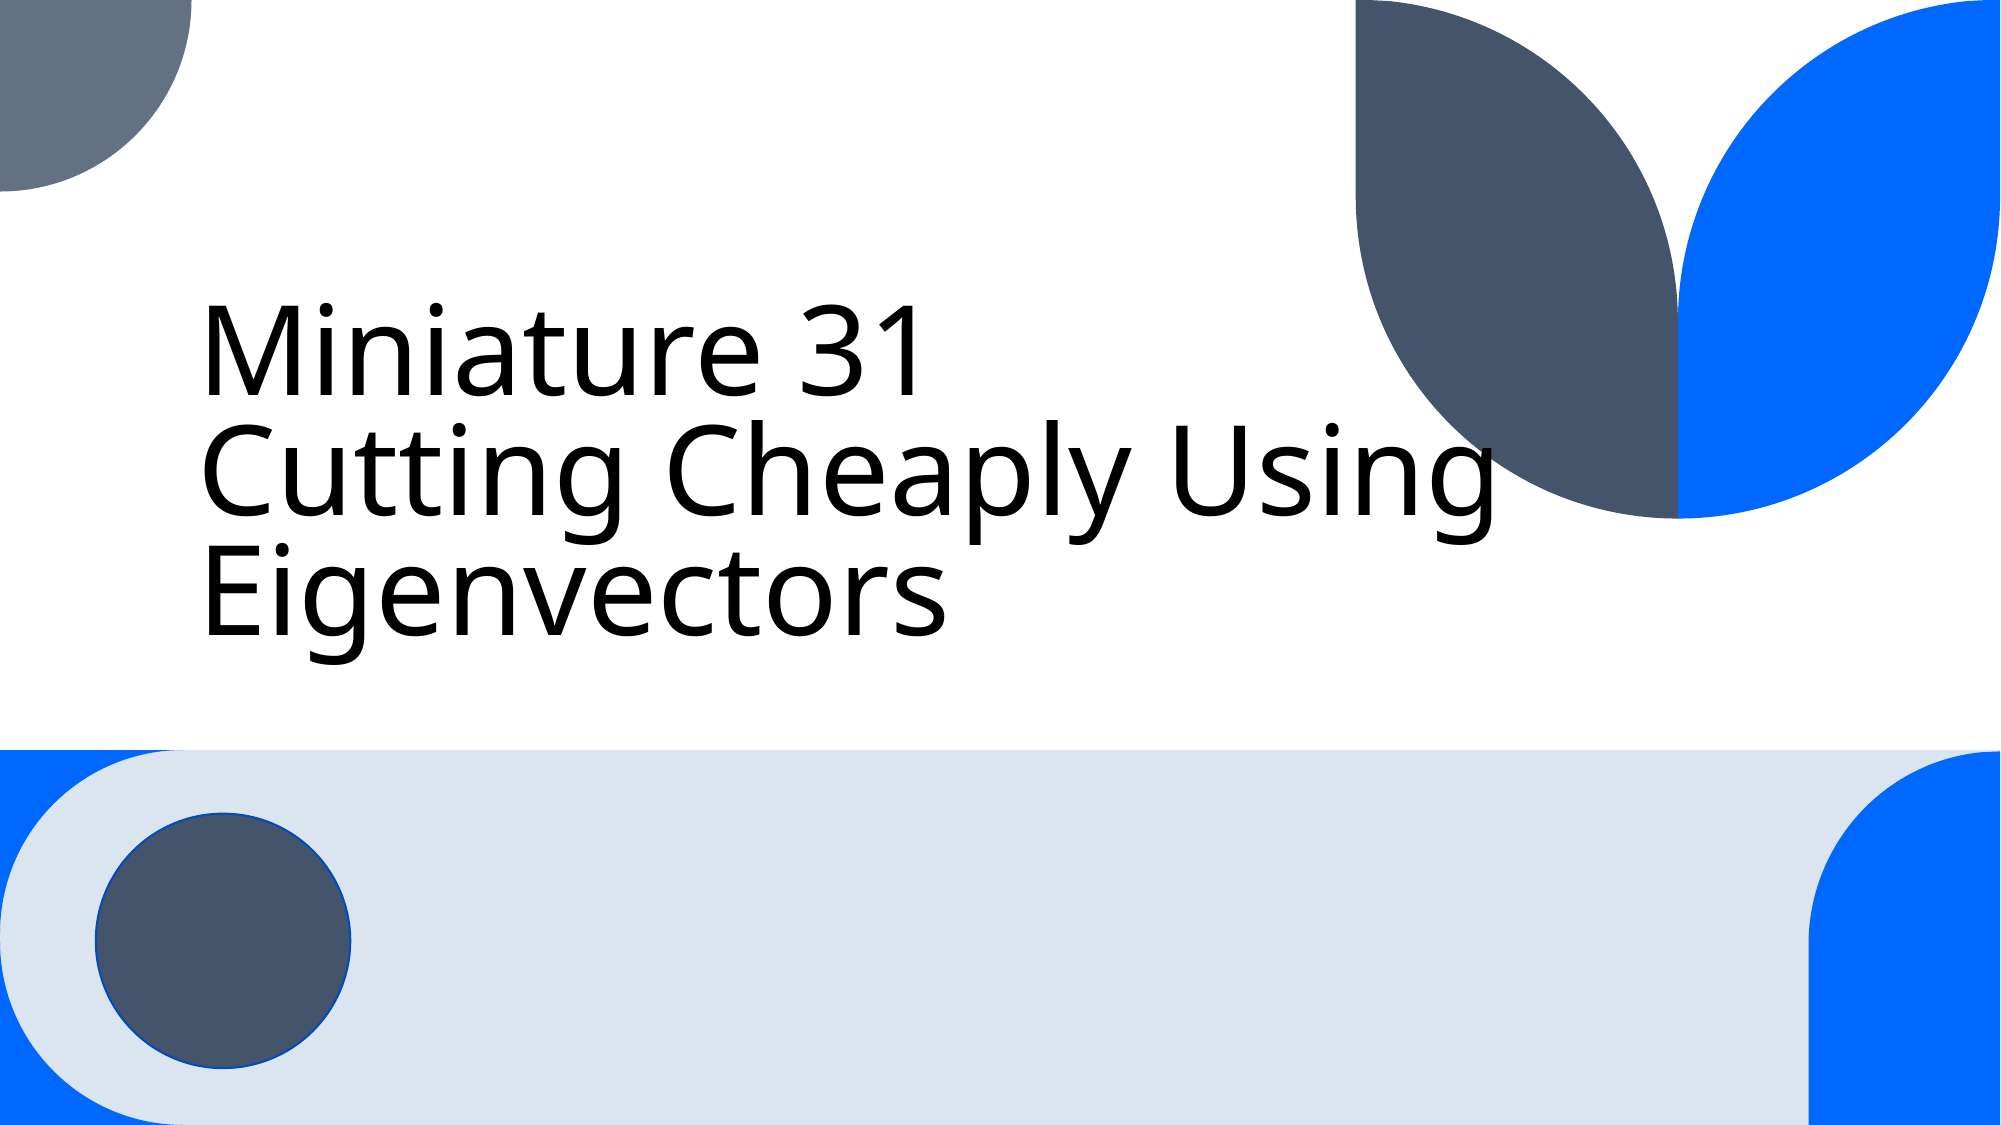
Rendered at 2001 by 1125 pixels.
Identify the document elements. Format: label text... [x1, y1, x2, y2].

title Miniature 31 Cutting Cheaply Using Eigenvectors [182, 38, 1654, 667]
